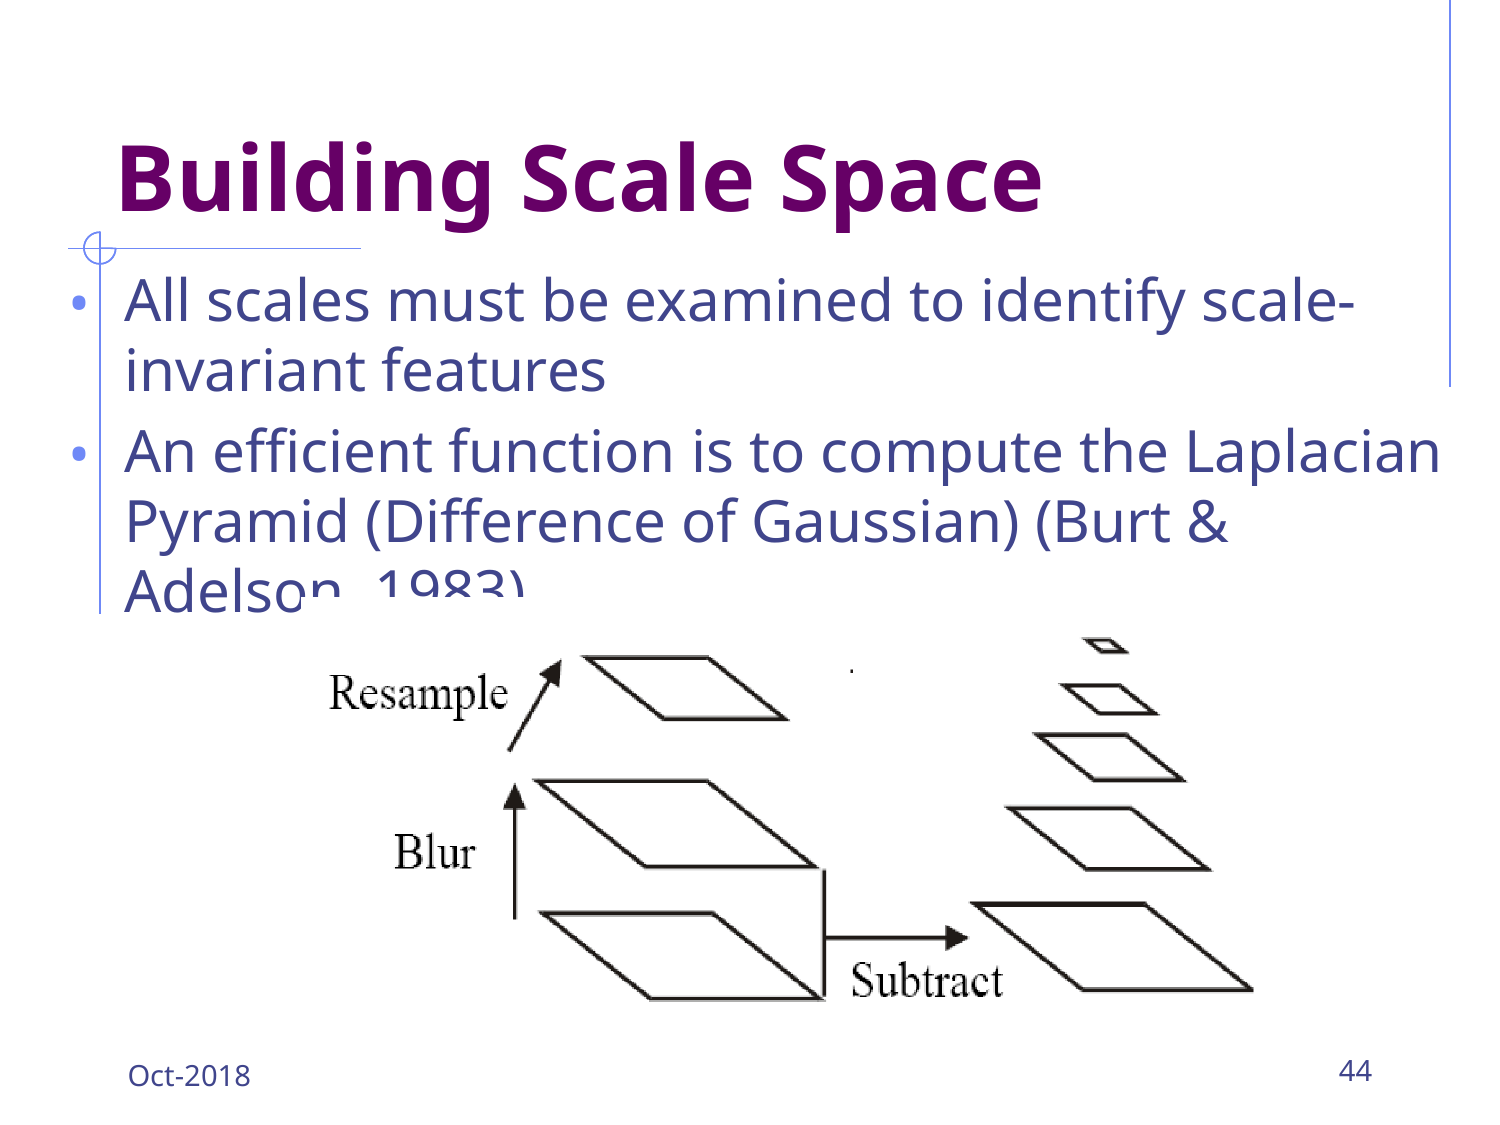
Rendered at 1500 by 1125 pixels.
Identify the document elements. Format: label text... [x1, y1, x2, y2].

picture [300, 597, 1294, 1046]
slide_number 44 [1074, 1025, 1388, 1100]
title Building Scale Space [99, 50, 1375, 238]
slide_number Oct-2018 [112, 1025, 425, 1100]
list All scales must be examined to identify scale-invariant features An efficient function is to compute the Laplacian Pyramid (Difference of Gaussian) (Burt & Adelson, 1983) [53, 255, 1459, 931]
